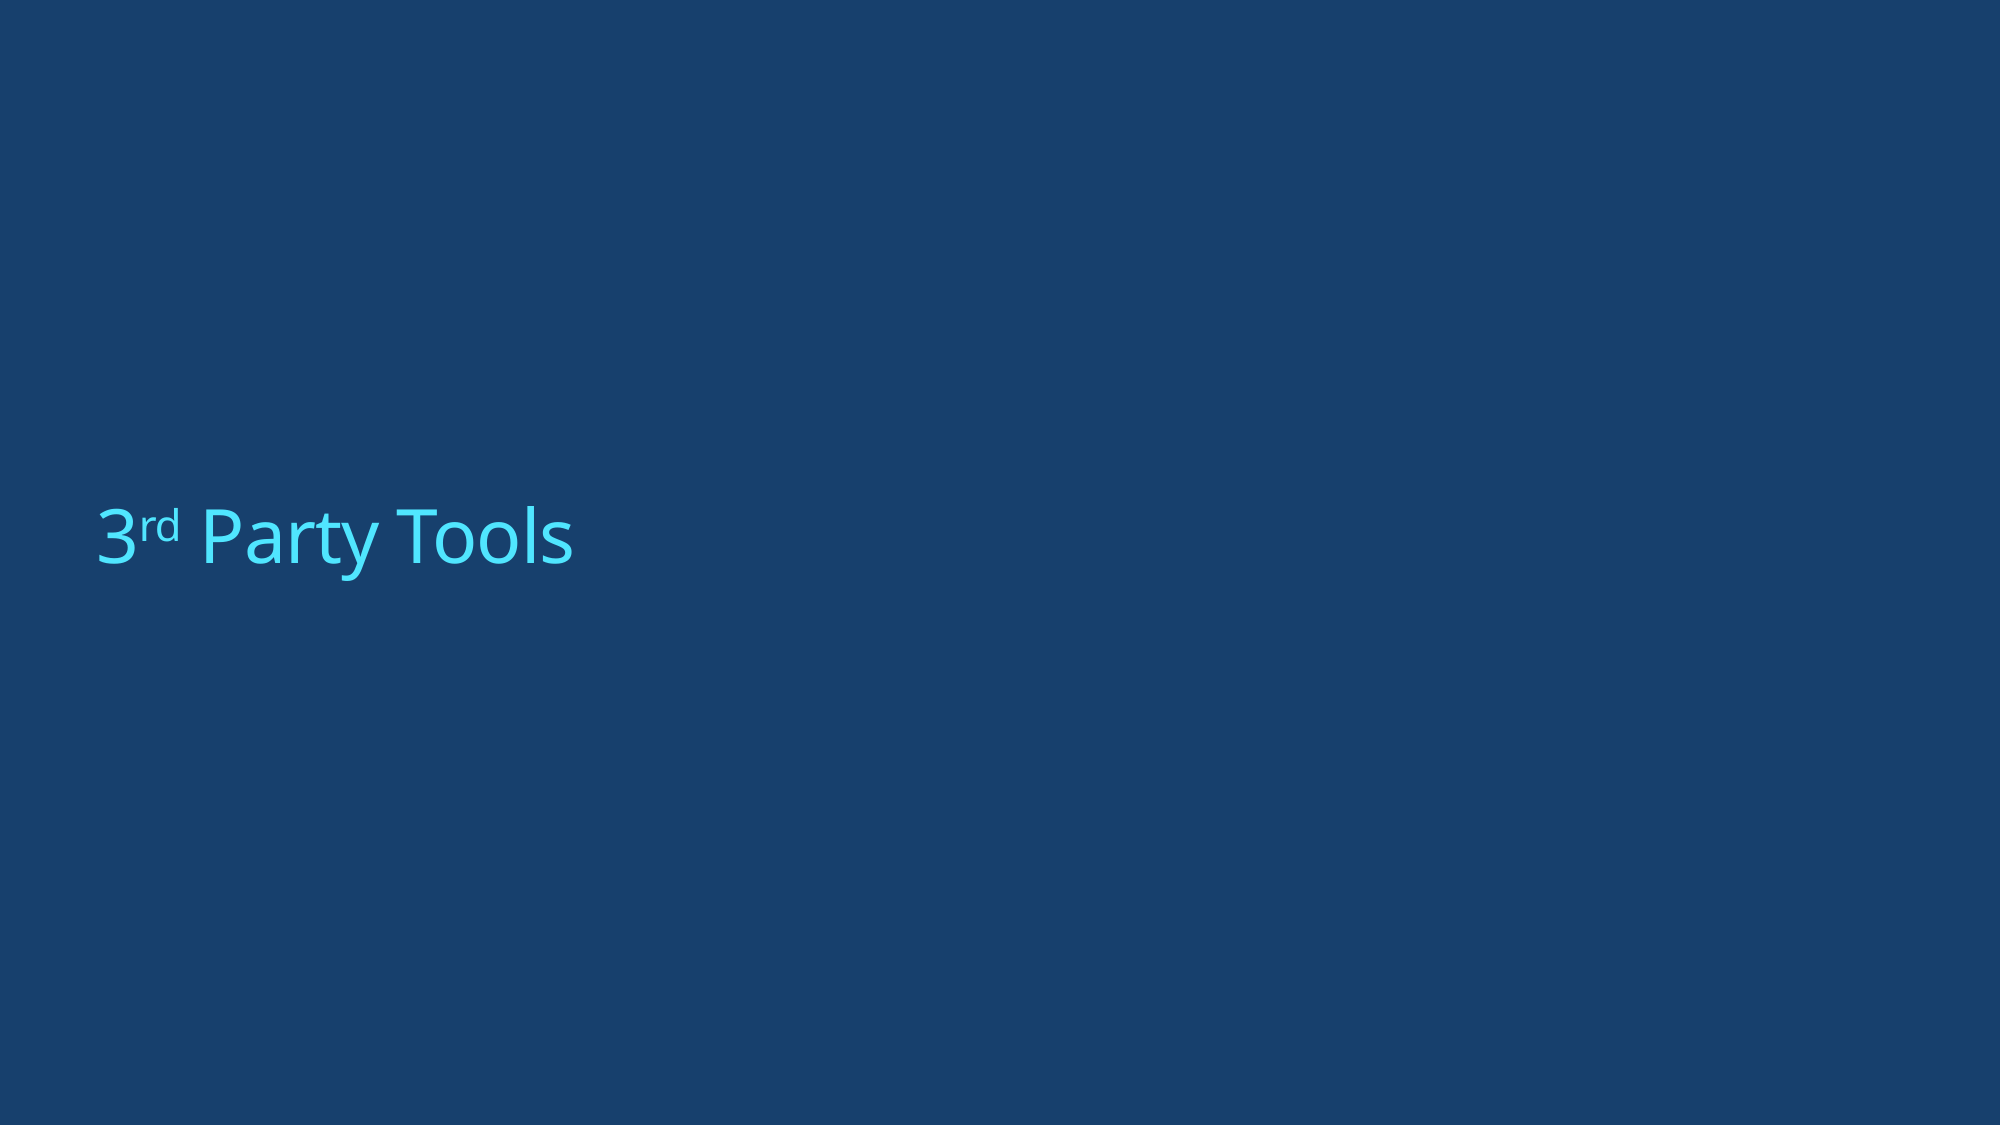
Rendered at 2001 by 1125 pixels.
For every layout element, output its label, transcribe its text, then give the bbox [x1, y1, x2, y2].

title 3rd Party Tools [96, 498, 1596, 580]
